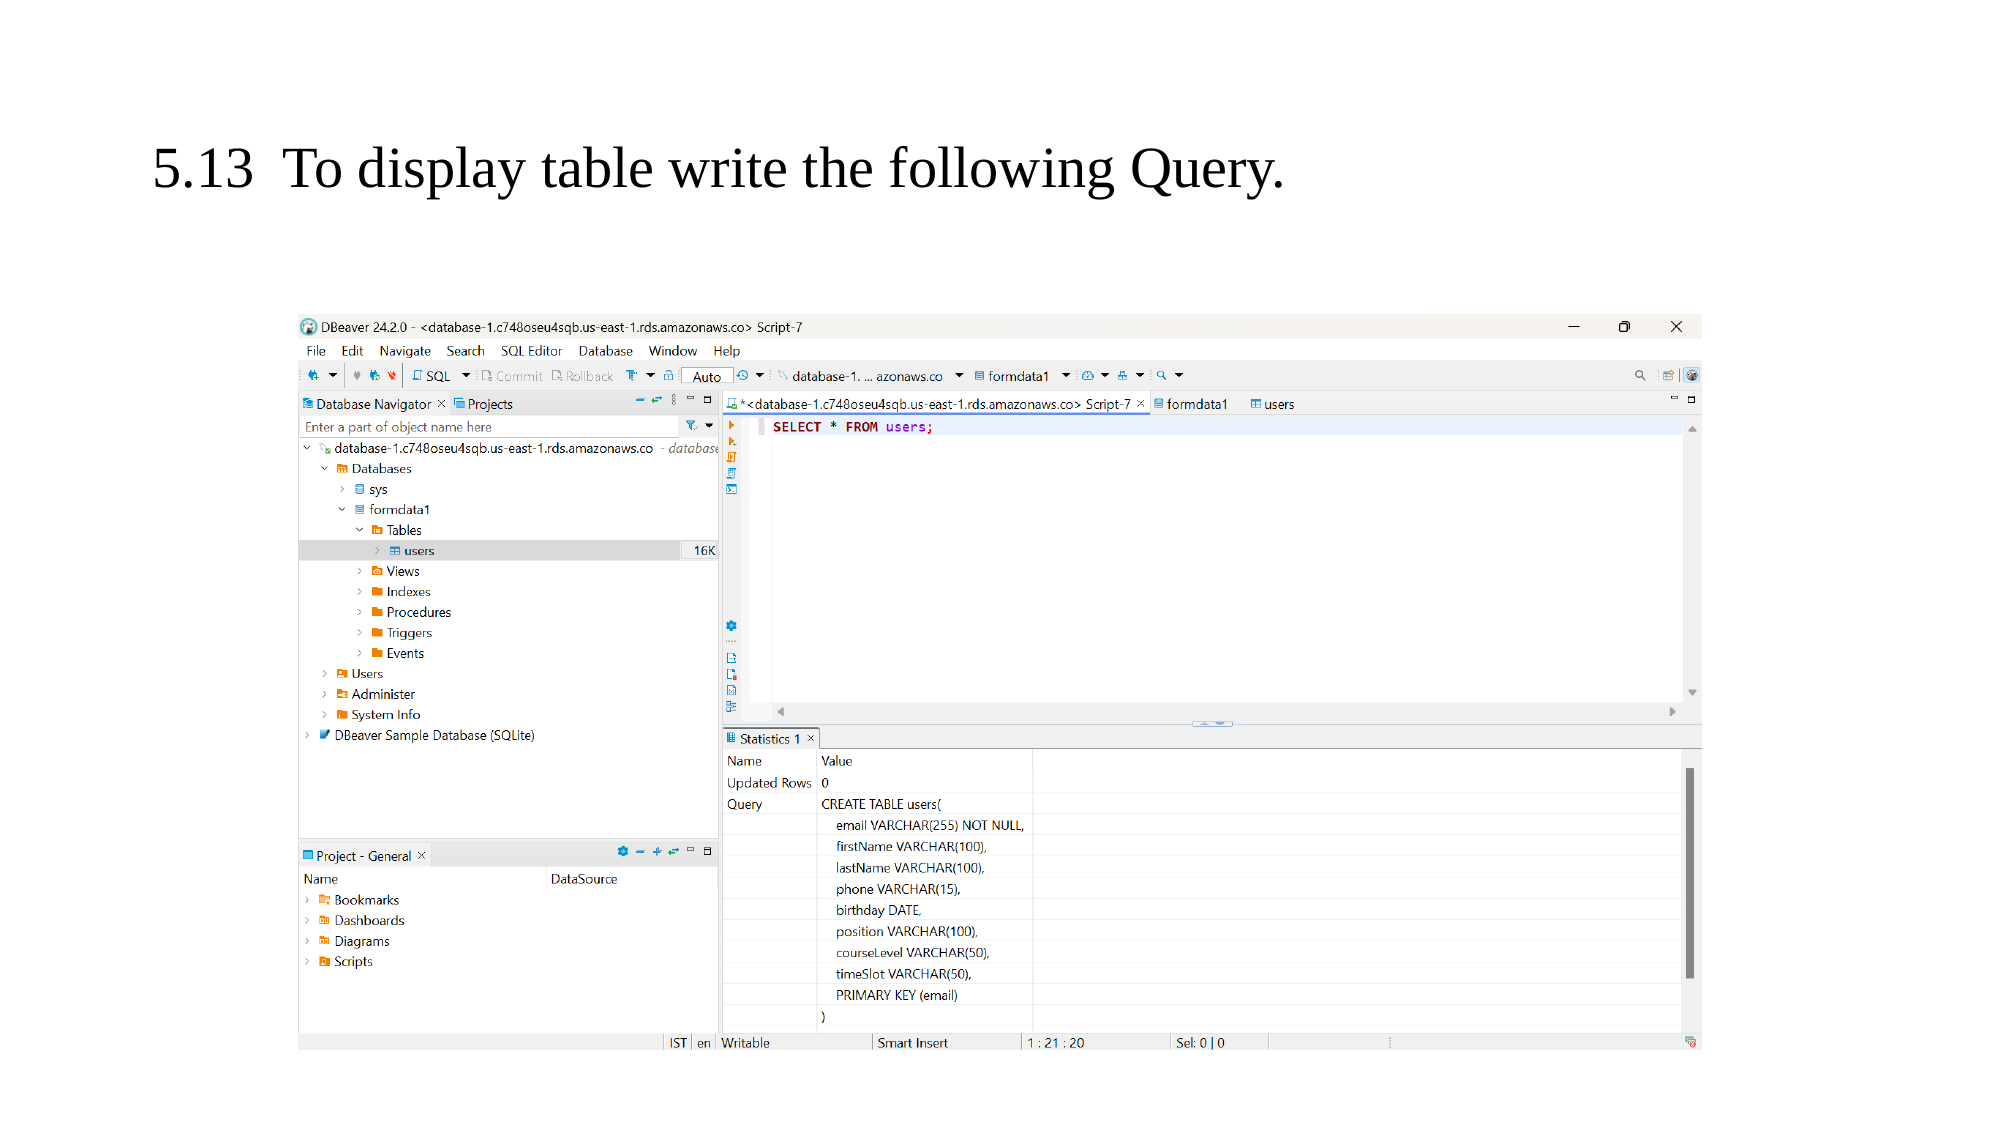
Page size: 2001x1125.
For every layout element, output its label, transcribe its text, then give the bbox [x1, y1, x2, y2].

title 5.13 To display table write the following Query. [137, 59, 1863, 278]
picture [298, 314, 1702, 1050]
